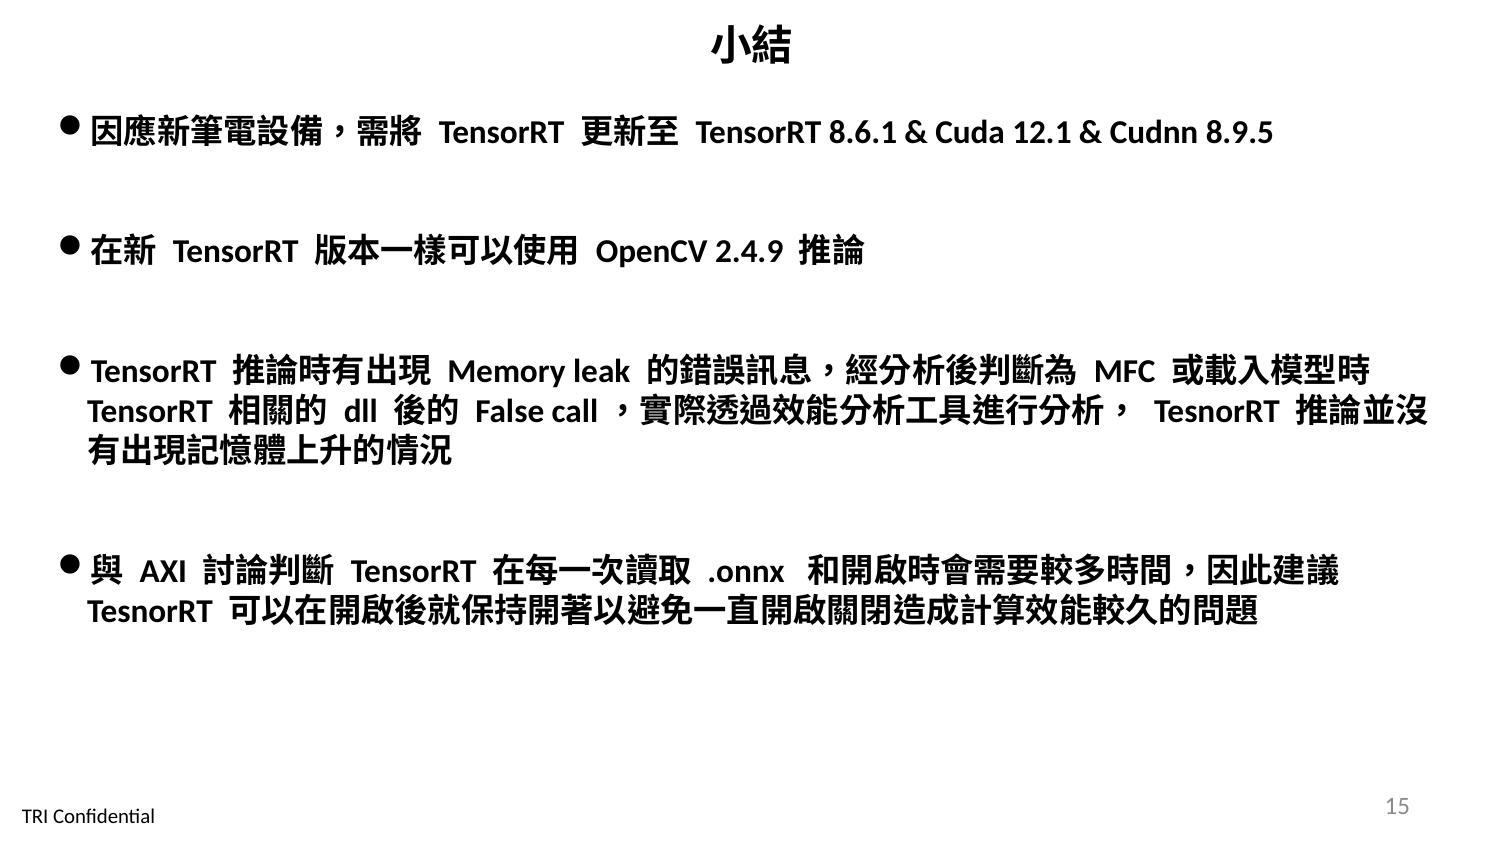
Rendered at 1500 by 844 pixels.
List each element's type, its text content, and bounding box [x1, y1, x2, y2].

text_box 因應新筆電設備，需將 TensorRT 更新至 TensorRT 8.6.1 & Cuda 12.1 & Cudnn 8.9.5 在新 TensorRT 版本一樣可以使用 OpenCV 2.4.9 推論 TensorRT 推論時有出現 Memory leak 的錯誤訊息，經分析後判斷為 MFC 或載入模型時TensorRT 相關的 dll 後的 False call，實際透過效能分析工具進行分析， TesnorRT 推論並沒有出現記憶體上升的情況 與 AXI 討論判斷 TensorRT 在每一次讀取 .onnx 和開啟時會需要較多時間，因此建議 TesnorRT 可以在開啟後就保持開著以避免一直開啟關閉造成計算效能較久的問題 [42, 102, 1461, 637]
text_box TRI Confidential [7, 794, 170, 835]
text_box 小結 [76, 8, 1427, 80]
slide_number 15 [1074, 782, 1425, 827]
